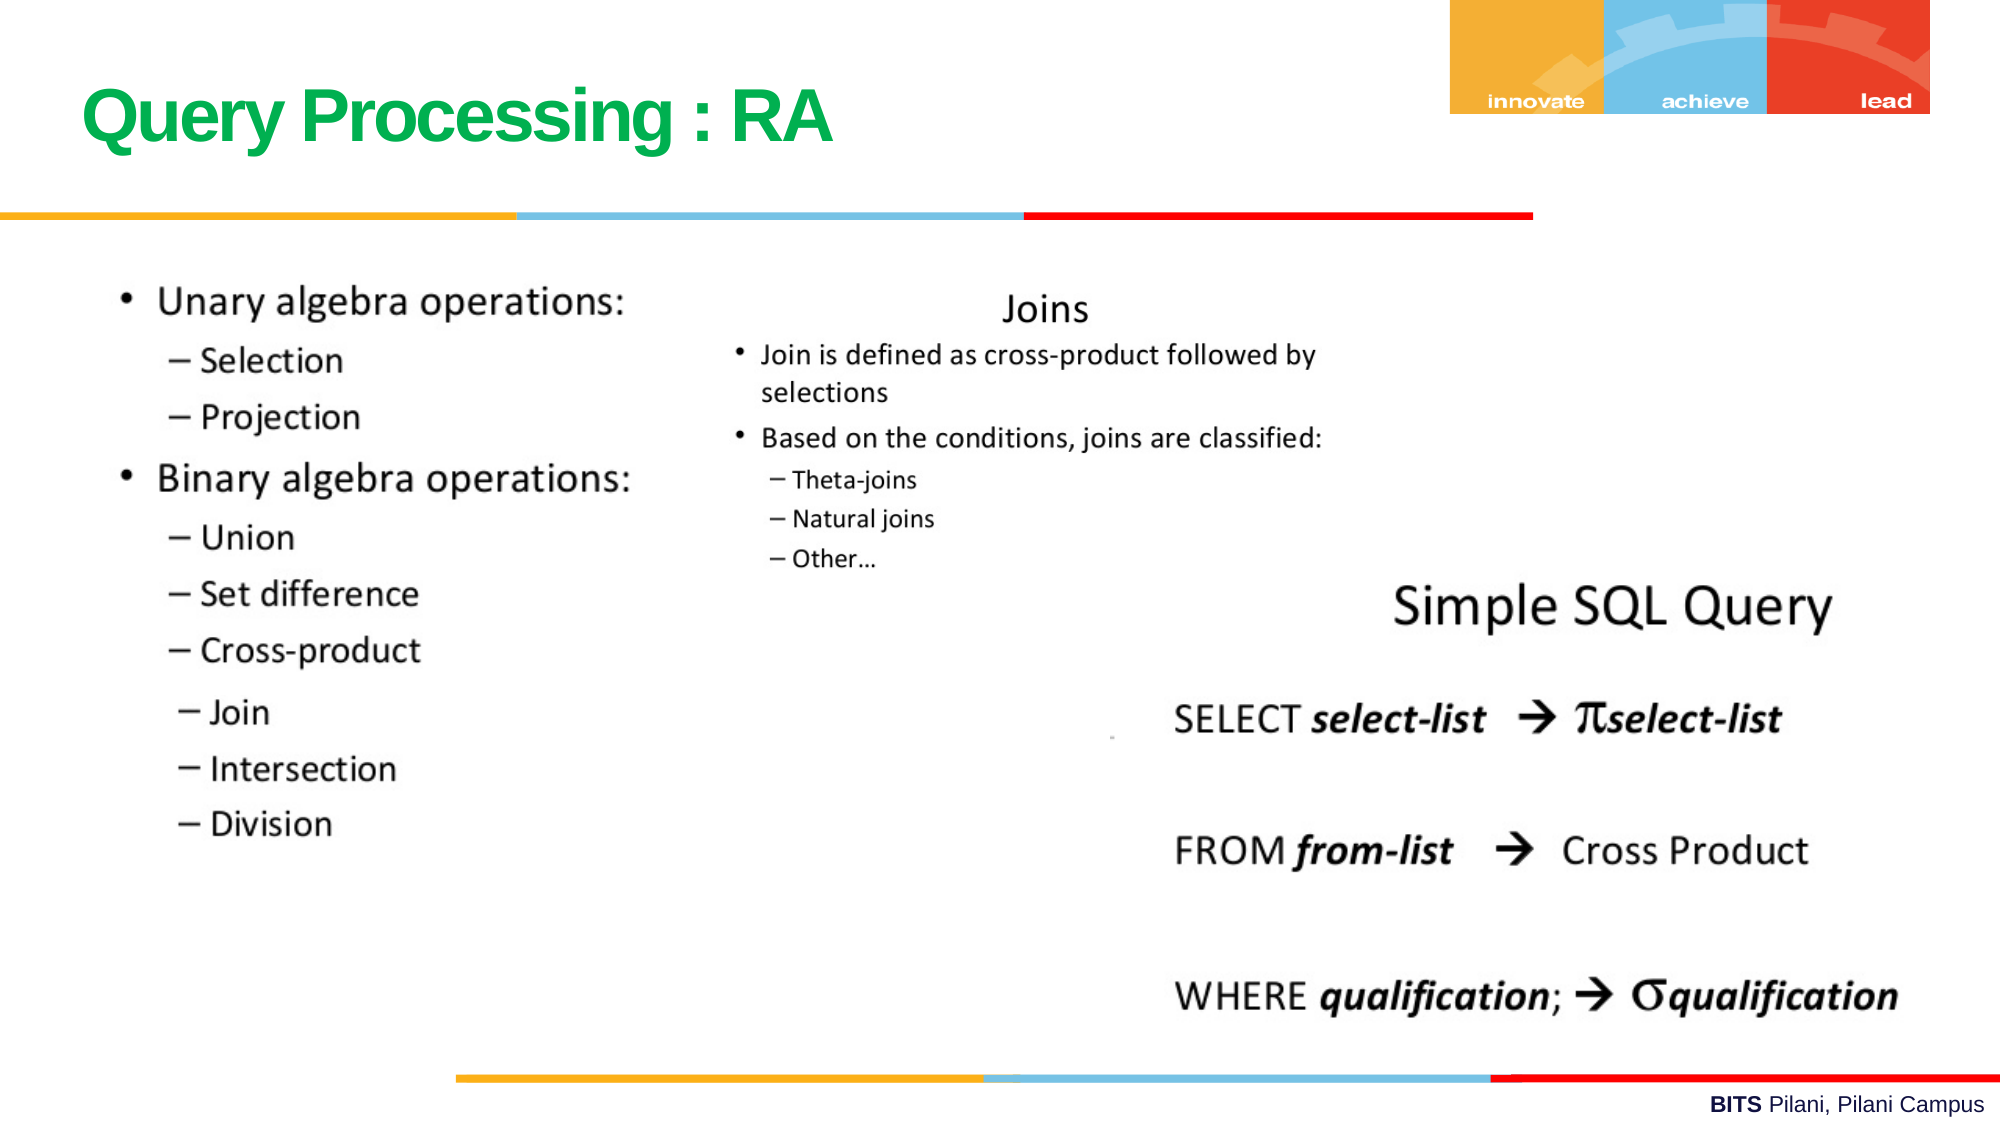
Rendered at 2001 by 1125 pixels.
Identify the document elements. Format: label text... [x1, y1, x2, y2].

picture [1449, 0, 1930, 114]
list Query Processing : RA [66, 24, 1450, 213]
picture [105, 279, 667, 672]
picture [729, 279, 2000, 1035]
picture [160, 695, 487, 888]
